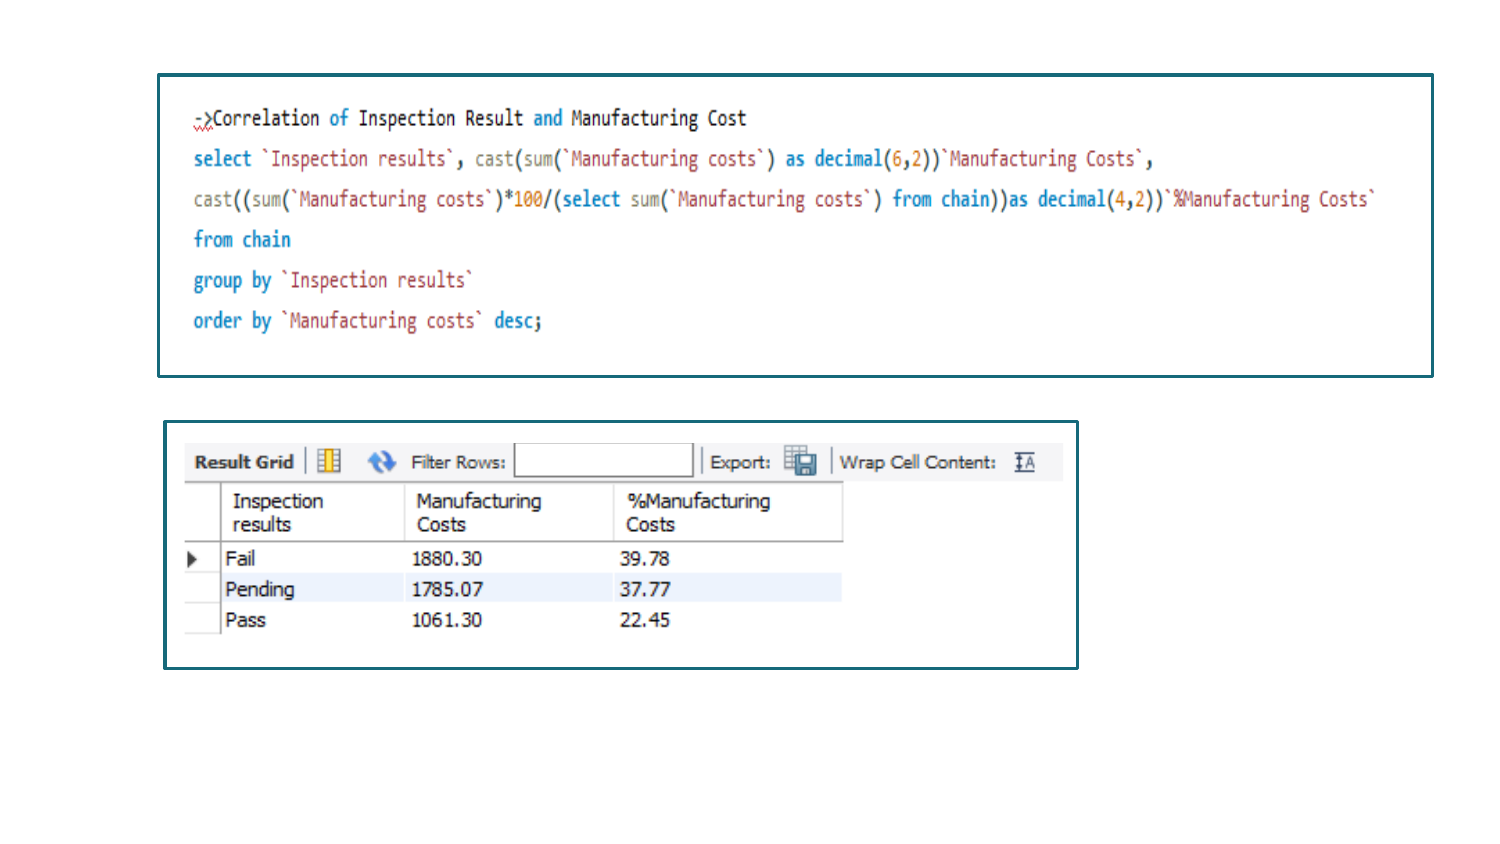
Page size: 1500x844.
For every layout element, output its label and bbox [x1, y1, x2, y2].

text_box [158, 74, 1433, 377]
text_box [164, 421, 1078, 669]
picture [175, 96, 1412, 339]
picture [184, 443, 1064, 655]
